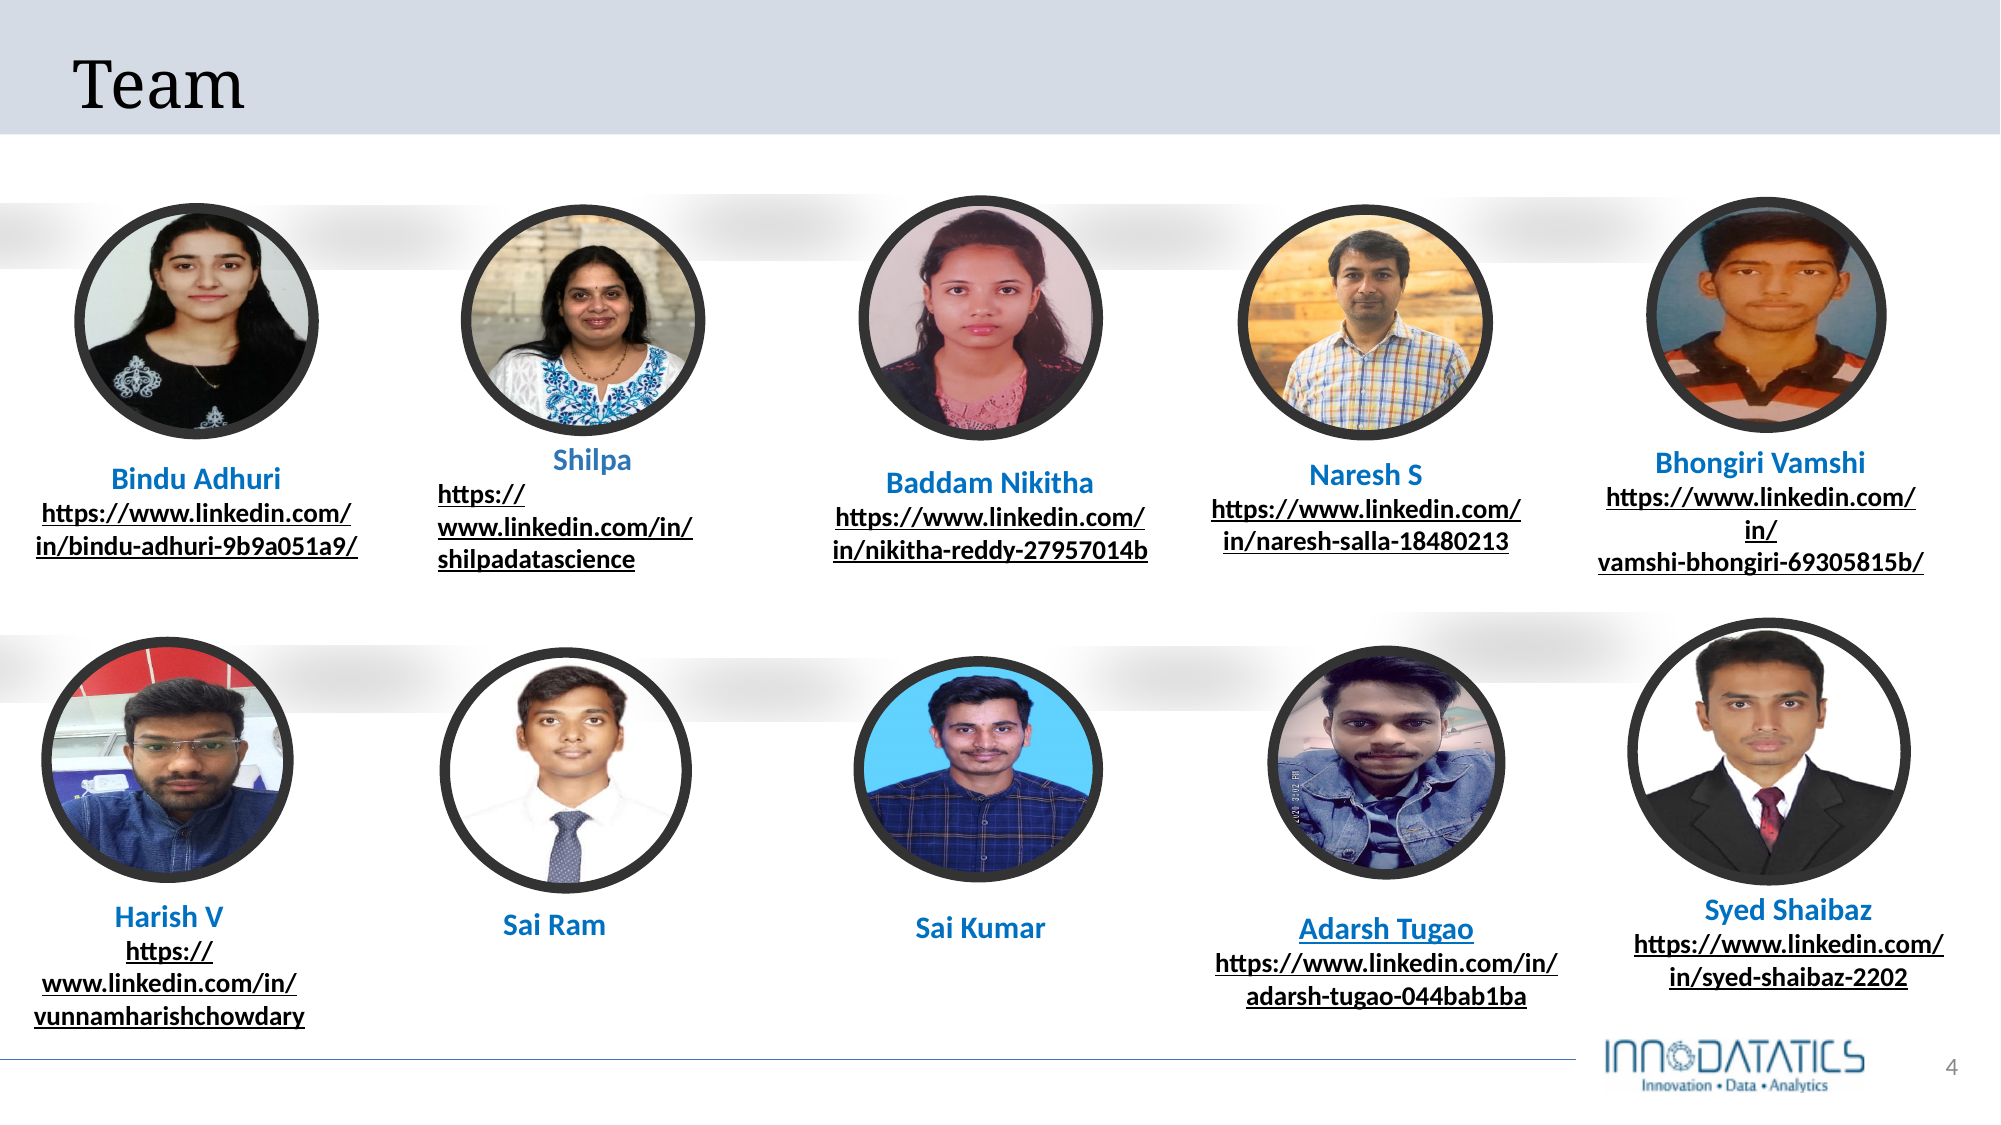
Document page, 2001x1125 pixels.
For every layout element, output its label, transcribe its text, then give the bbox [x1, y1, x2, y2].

picture [1603, 1038, 1865, 1093]
picture [444, 652, 687, 889]
picture [1272, 650, 1501, 875]
picture [465, 209, 701, 432]
text_box Bindu Adhuri https://www.linkedin.com/in/bindu-adhuri-9b9a051a9/ [27, 458, 366, 561]
picture [863, 200, 1099, 436]
text_box Adarsh Tugao https://www.linkedin.com/in/ adarsh-tugao-044bab1ba [1198, 907, 1575, 1011]
picture [46, 641, 289, 879]
text_box Harish V https://www.linkedin.com/in/vunnamharishchowdary [14, 895, 325, 1031]
text_box Naresh S https://www.linkedin.com/in/naresh-salla-18480213 [1198, 453, 1534, 557]
text_box Shilpa https://www.linkedin.com/in/shilpadatascience [437, 439, 748, 574]
picture [79, 207, 314, 435]
text_box Baddam Nikitha https://www.linkedin.com/in/nikitha-reddy-27957014b [807, 454, 1174, 573]
text_box Sai Ram [400, 903, 710, 942]
picture [1242, 209, 1489, 436]
text_box Sai Kumar [825, 907, 1136, 946]
text_box Bhongiri Vamshi https://www.linkedin.com/in/vamshi-bhongiri-69305815b/ [1590, 442, 1932, 578]
picture [1632, 622, 1906, 881]
picture [858, 661, 1099, 878]
picture [1651, 201, 1882, 428]
title Team [57, 0, 362, 189]
slide_number ‹#› [1909, 1041, 1974, 1090]
text_box Syed Shaibaz https://www.linkedin.com/in/syed-shaibaz-2202 [1621, 888, 1957, 992]
